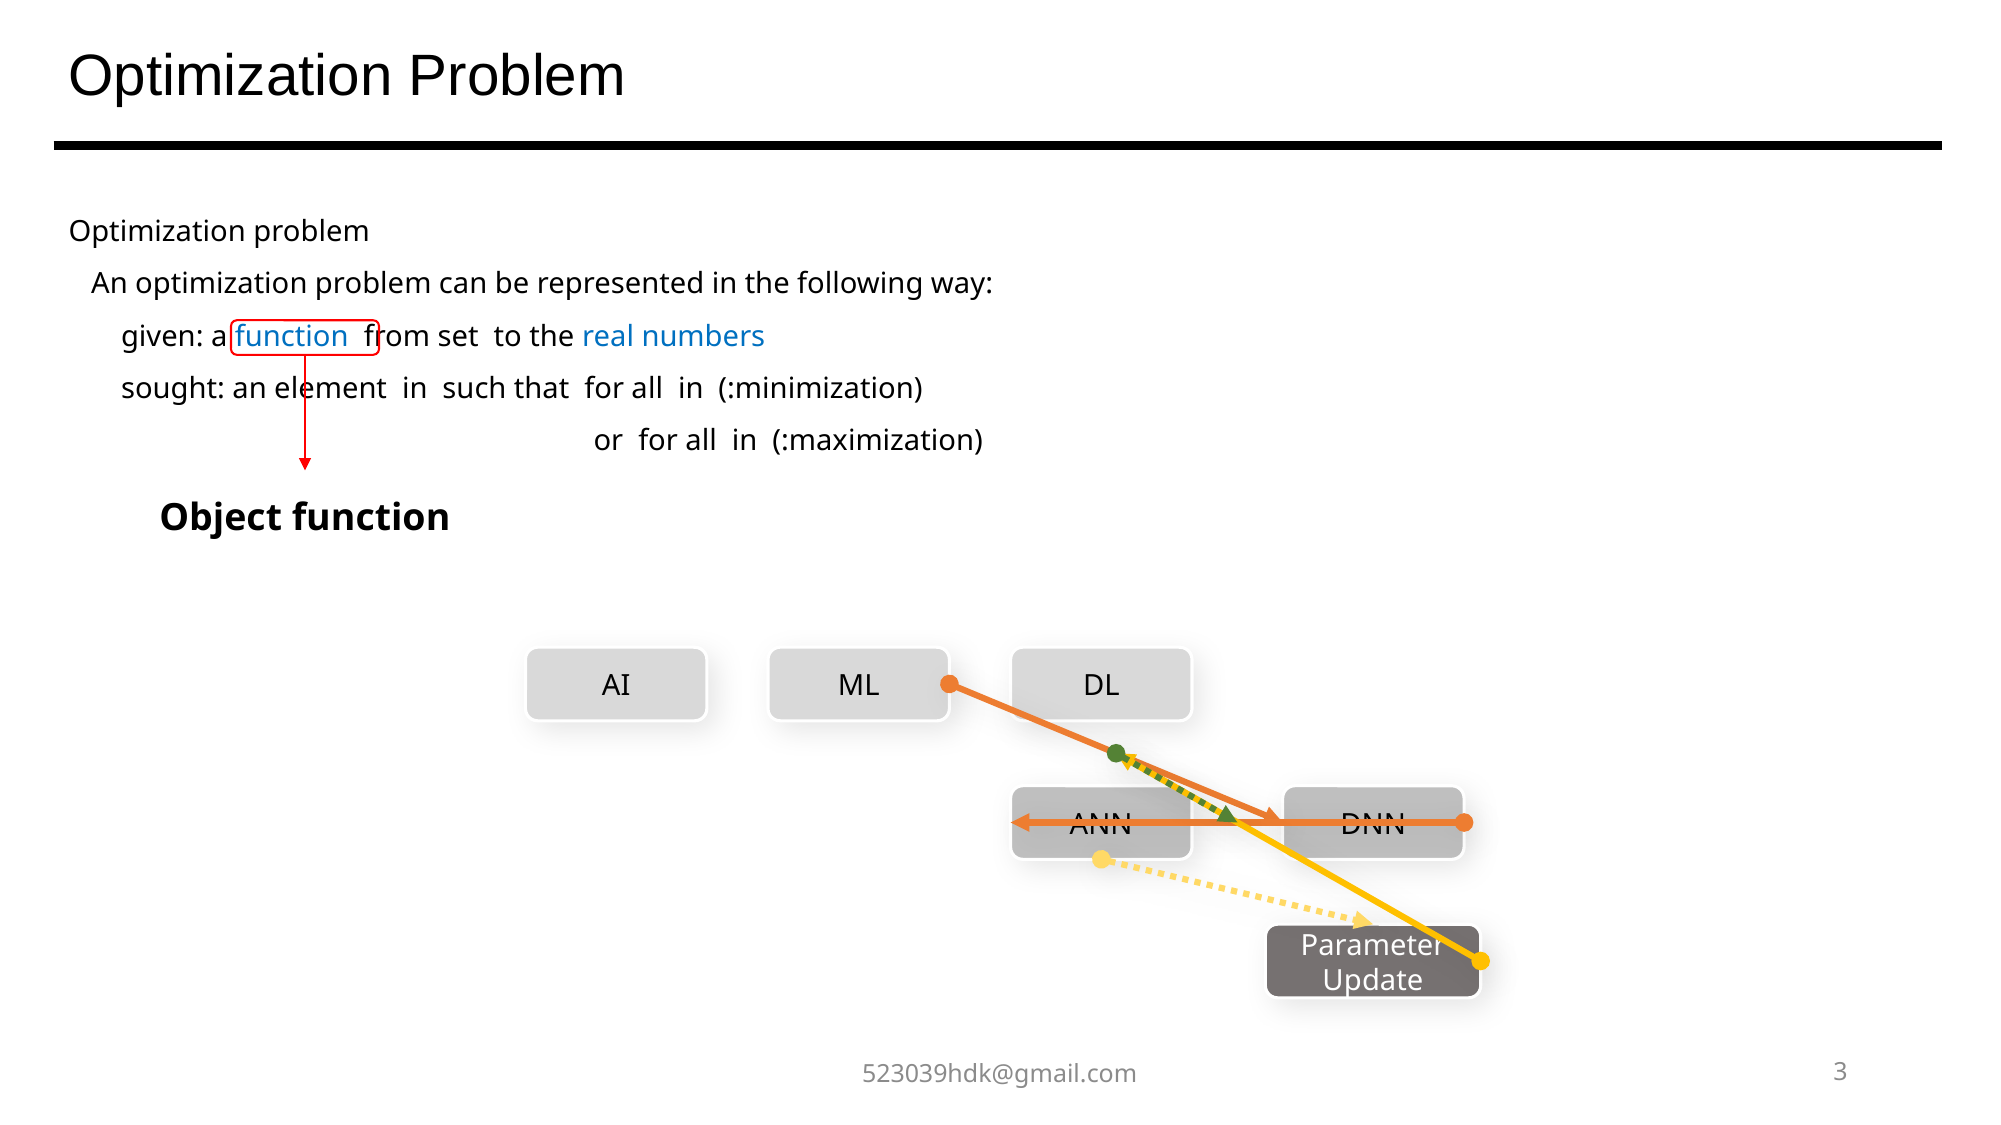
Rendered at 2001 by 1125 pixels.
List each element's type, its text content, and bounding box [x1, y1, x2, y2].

text_box AI [523, 645, 709, 723]
text_box ML [766, 645, 951, 723]
text_box DNN [1281, 784, 1466, 819]
footer 523039hdk@gmail.com [662, 1042, 1338, 1103]
text_box ANN [1008, 784, 1194, 861]
text_box [229, 319, 381, 356]
text_box DL [1008, 645, 1194, 723]
text_box Parameter Update [1263, 922, 1483, 1000]
text_box DNN [1294, 826, 1466, 861]
text_box Optimization Problem [53, 26, 1559, 126]
text_box DNN [1282, 853, 1297, 861]
slide_number 3 [1412, 1042, 1863, 1103]
text_box Object function [129, 487, 481, 544]
